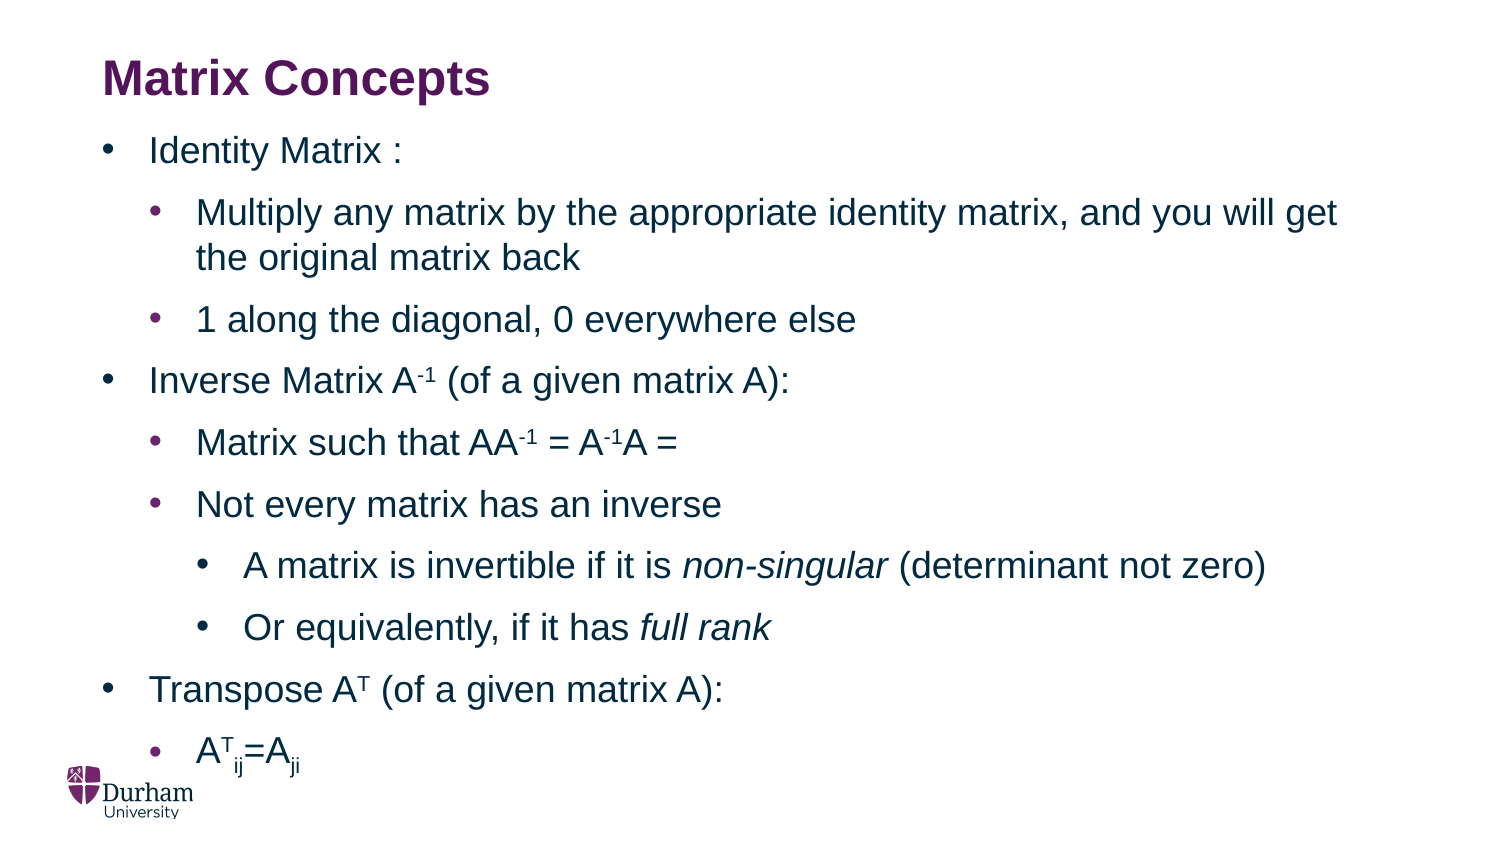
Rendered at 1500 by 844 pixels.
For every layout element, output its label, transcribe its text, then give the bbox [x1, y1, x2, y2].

title Matrix Concepts [101, 45, 1399, 187]
